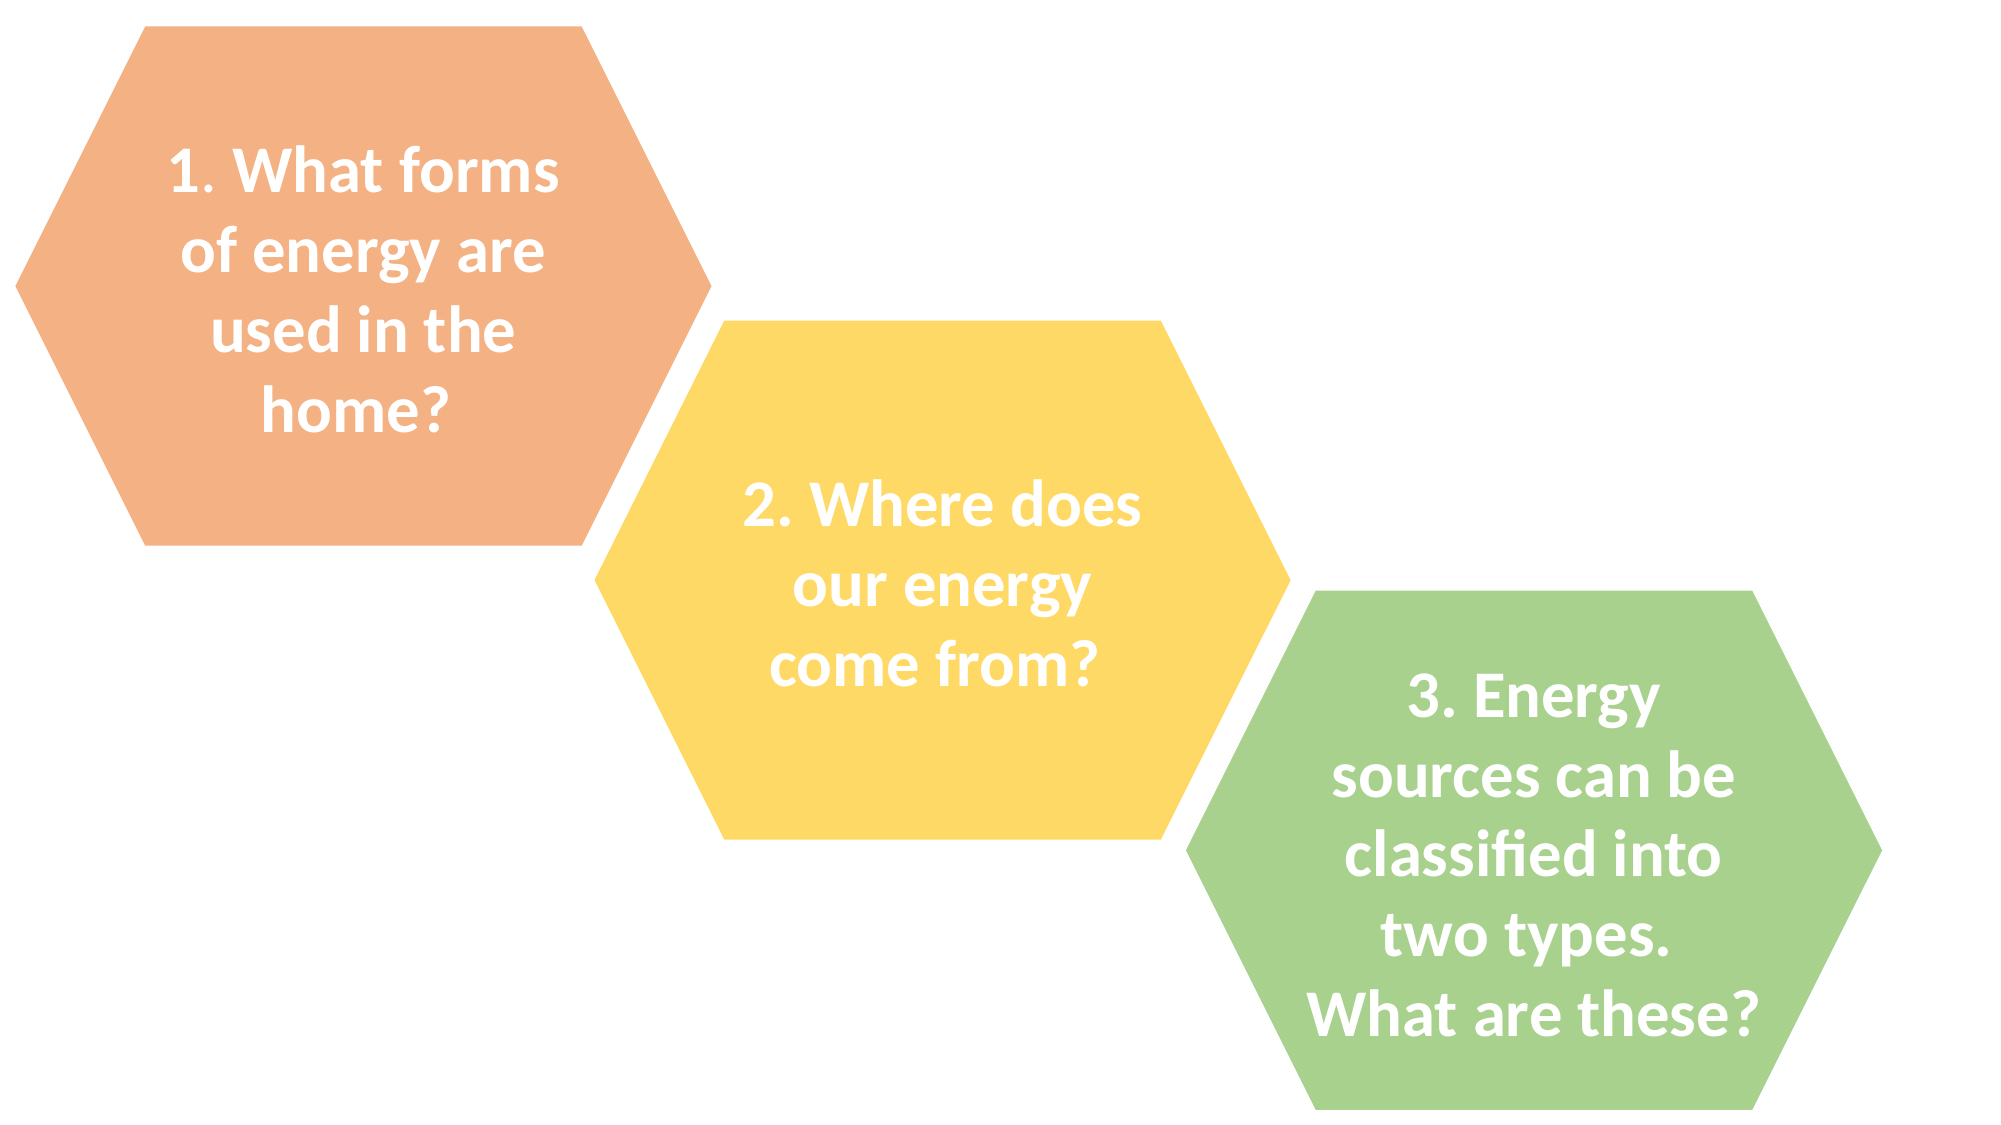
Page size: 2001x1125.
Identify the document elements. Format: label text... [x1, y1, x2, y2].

text_box 1. What forms of energy are used in the home? [15, 26, 712, 546]
text_box 2. Where does our energy come from? [594, 320, 1291, 840]
text_box 3. Energy sources can be classified into two types. What are these? [1185, 590, 1883, 1110]
